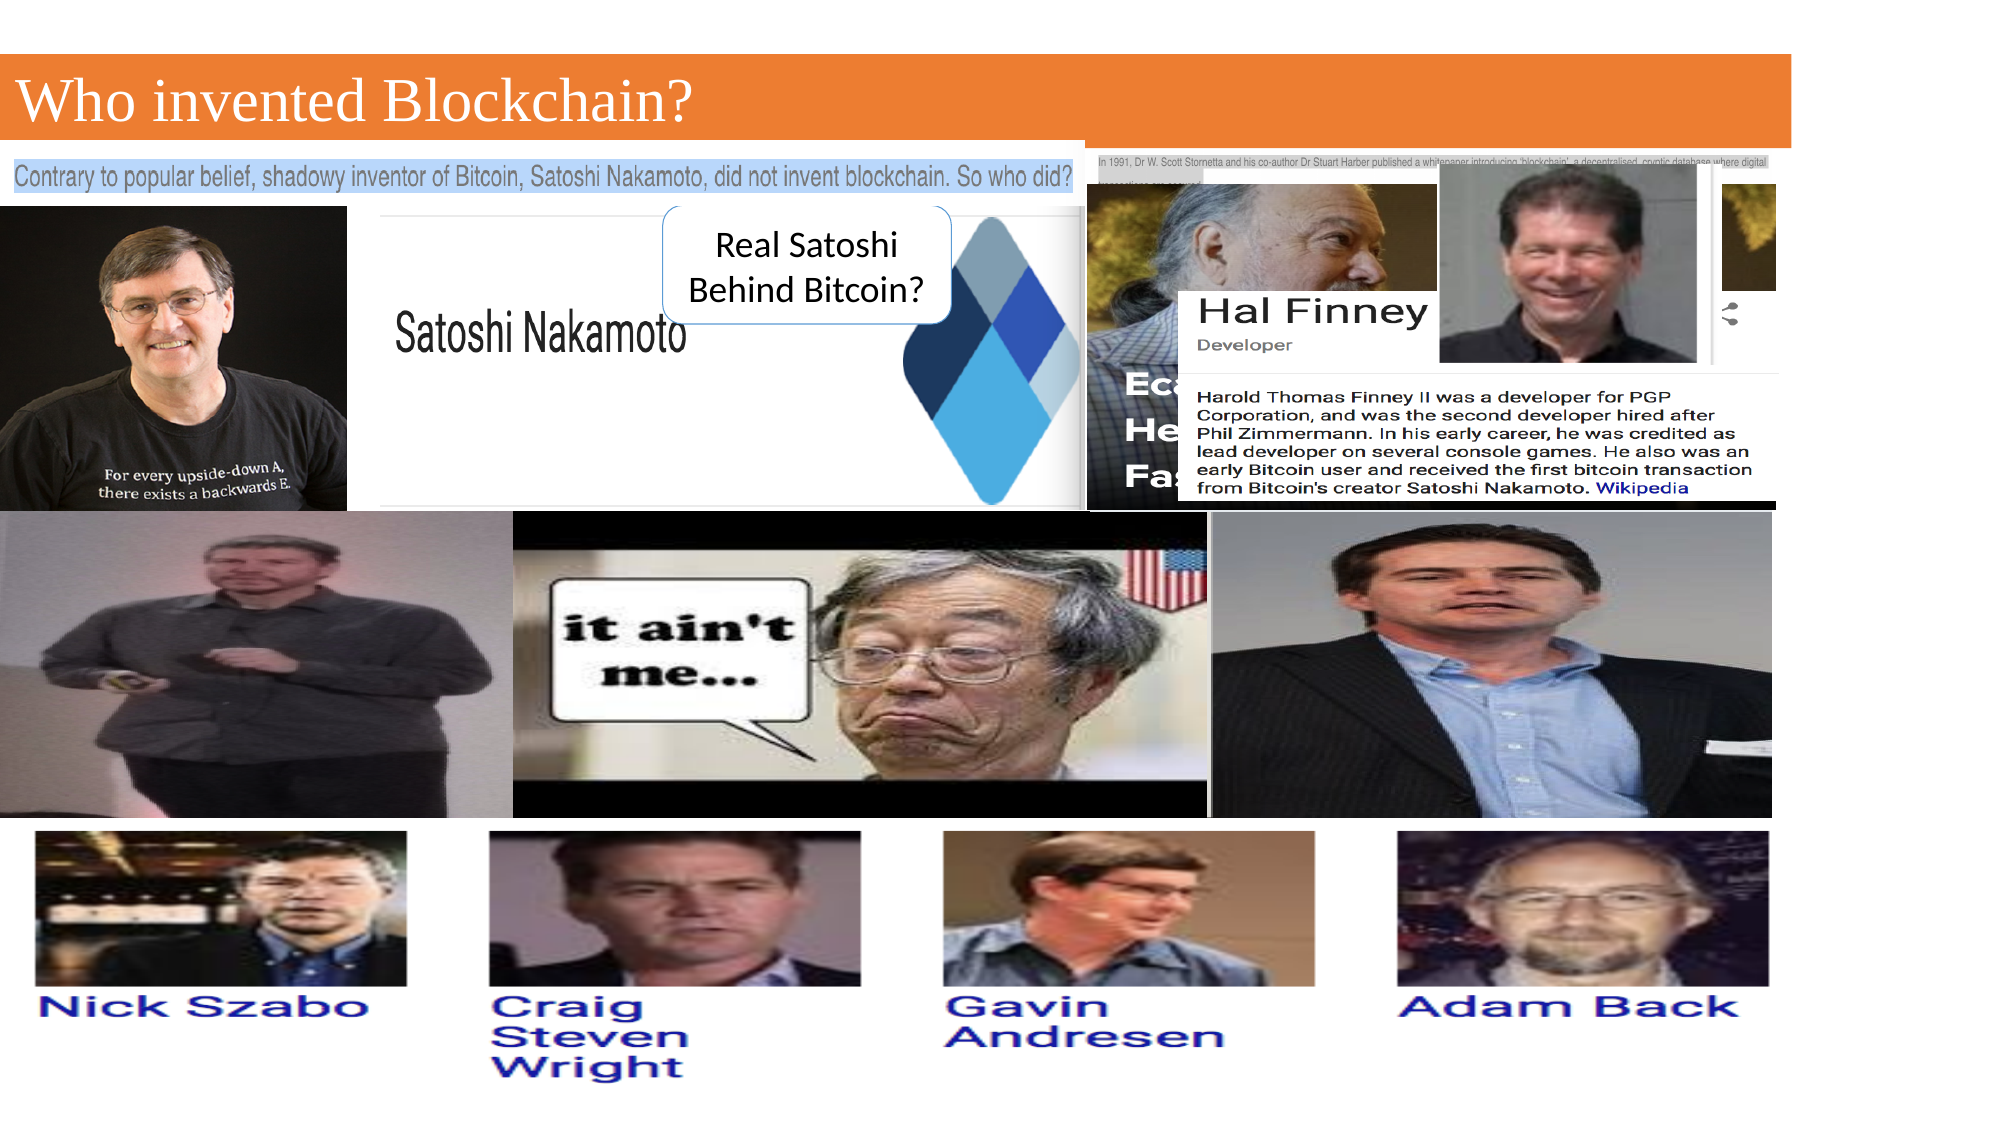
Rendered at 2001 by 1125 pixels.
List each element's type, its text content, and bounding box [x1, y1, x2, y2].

title Who invented Blockchain? [0, 54, 1792, 149]
picture [0, 140, 1812, 1099]
